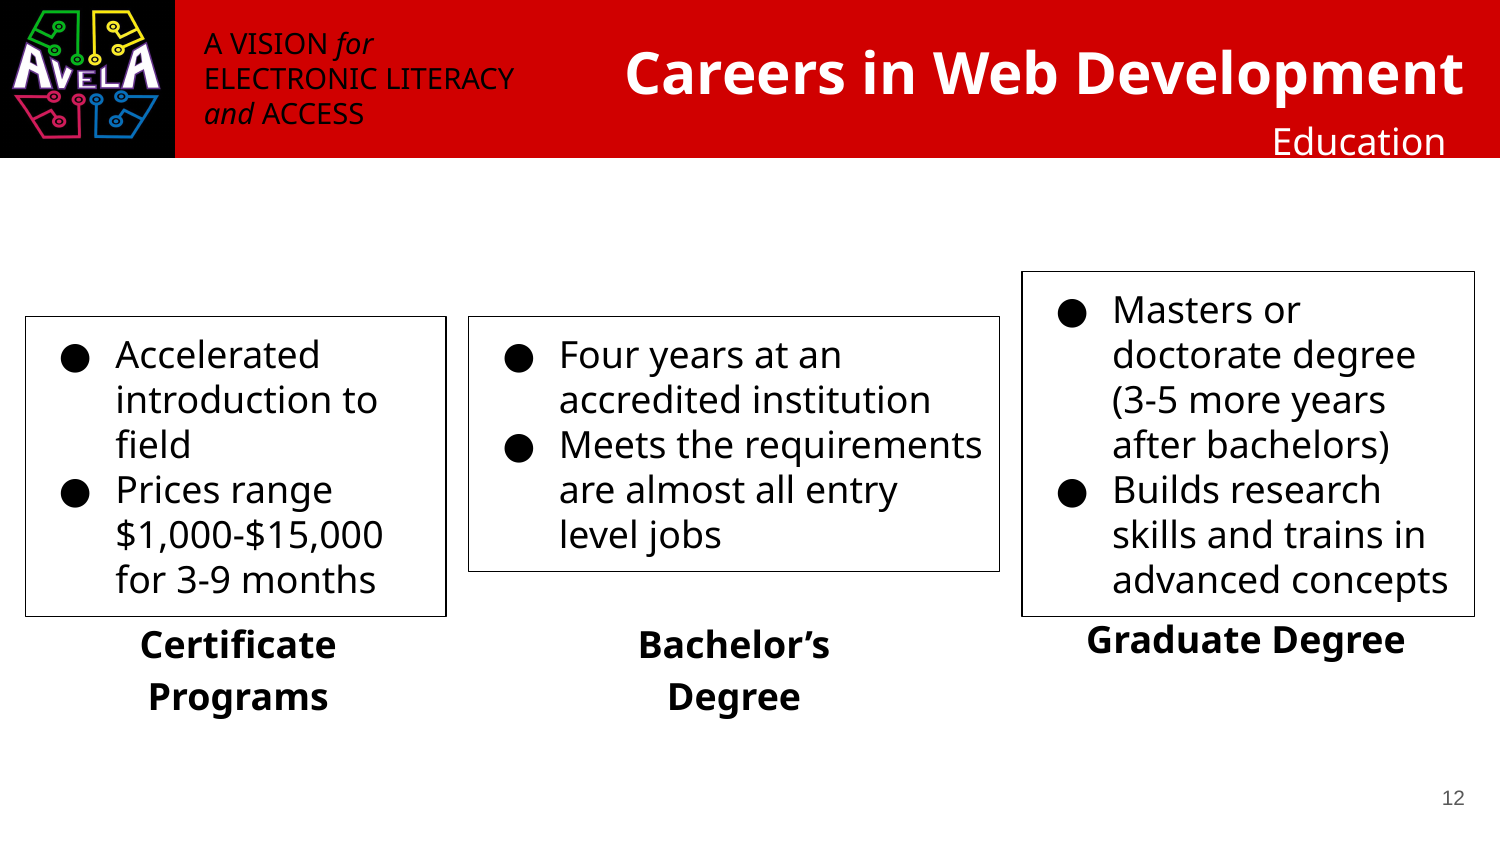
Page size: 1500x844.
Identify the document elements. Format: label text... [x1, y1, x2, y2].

subtitle Graduate Degree [1066, 617, 1427, 669]
title Careers in Web Development [575, 21, 1480, 121]
subtitle Certificate Programs [30, 617, 447, 709]
subtitle Bachelor’s Degree [553, 599, 915, 682]
text_box Accelerated introduction to field Prices range $1,000-$15,000 for 3-9 months [25, 316, 447, 617]
text_box Four years at an accredited institution Meets the requirements are almost all entry level jobs [468, 316, 1000, 572]
slide_number ‹#› [1389, 764, 1480, 830]
subtitle Education [984, 95, 1462, 152]
text_box Masters or doctorate degree (3-5 more years after bachelors) Builds research skills and trains in advanced concepts [1022, 271, 1475, 617]
picture [0, 0, 175, 158]
